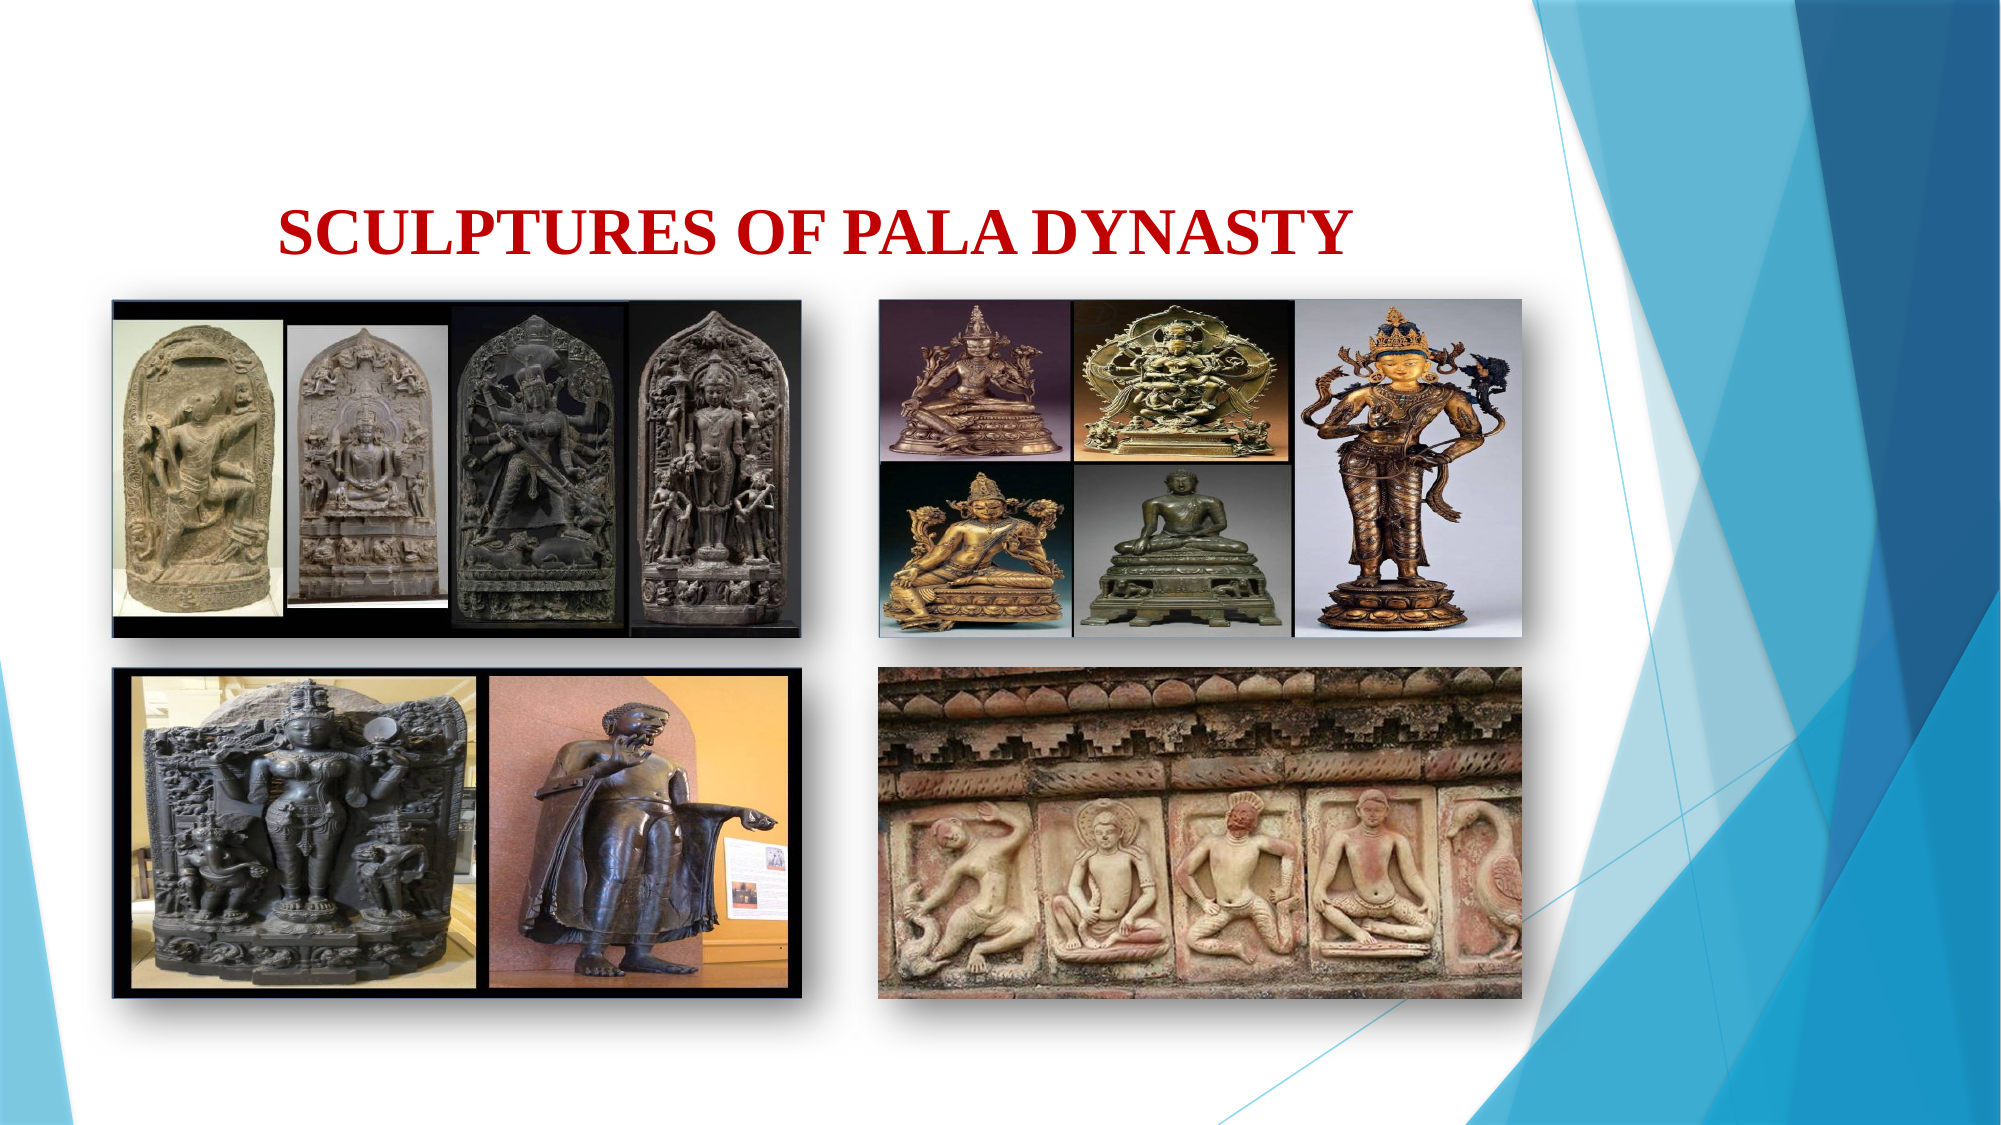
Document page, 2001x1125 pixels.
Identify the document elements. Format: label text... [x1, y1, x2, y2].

picture [110, 667, 802, 999]
title SCULPTURES OF PALA DYNASTY [111, 99, 1522, 317]
picture [110, 299, 802, 638]
picture [878, 667, 1522, 999]
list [878, 299, 1522, 638]
